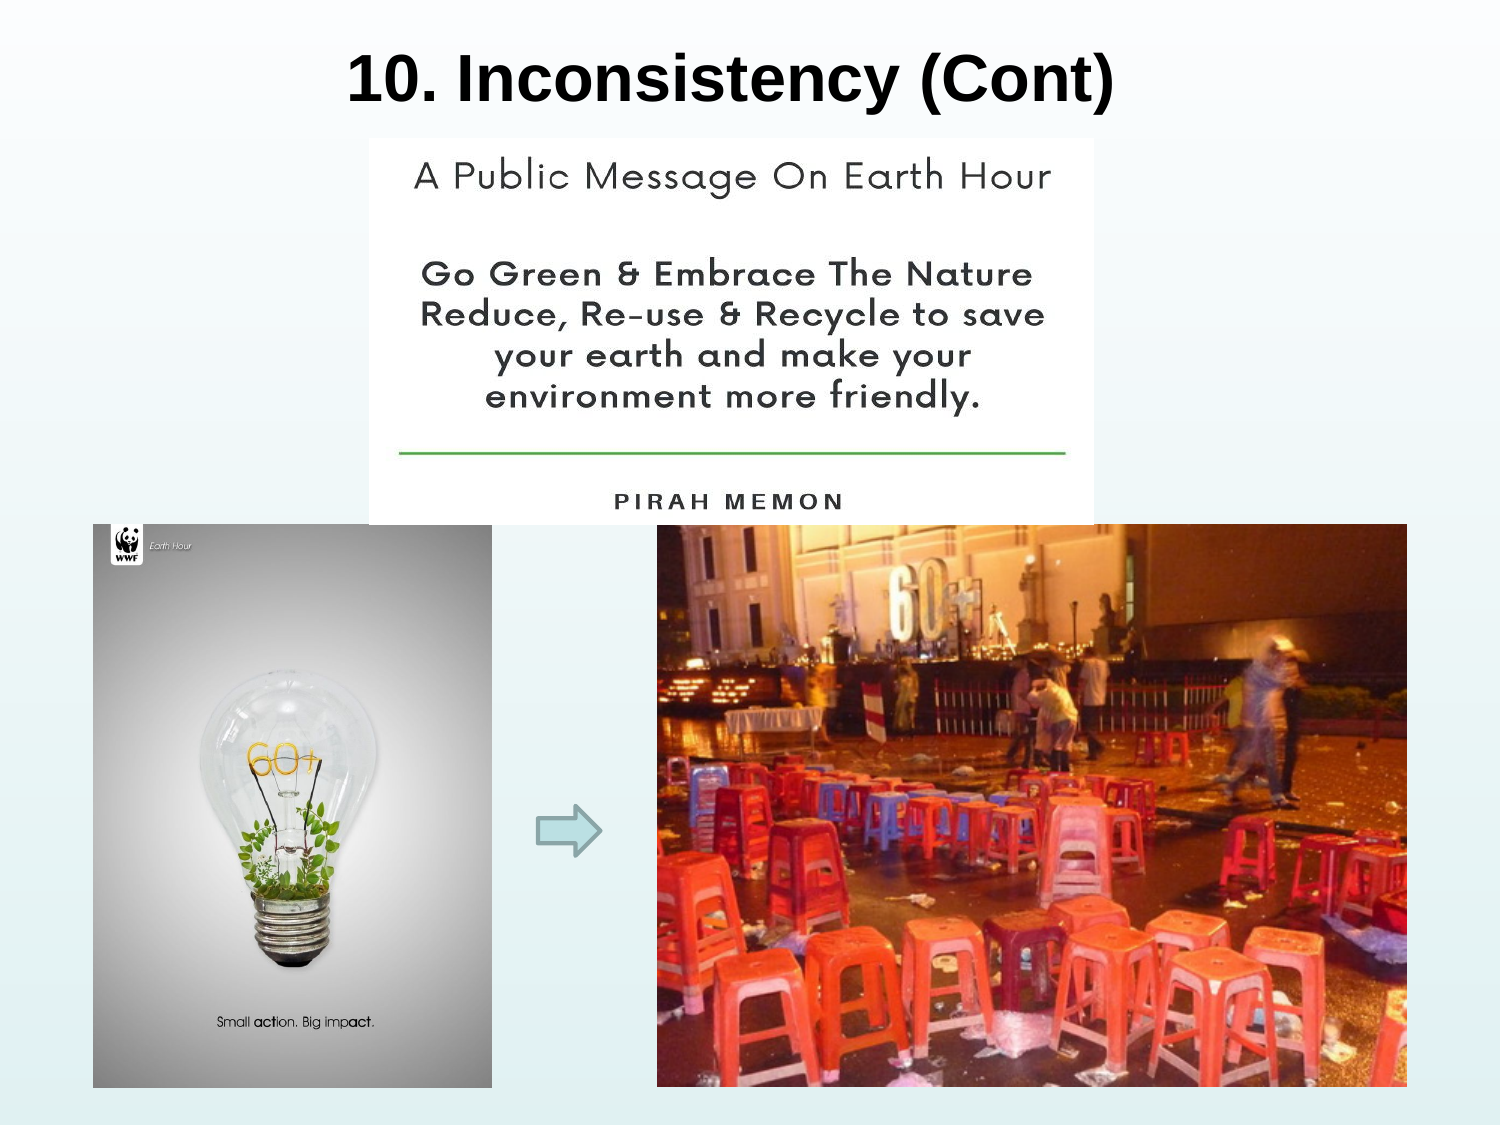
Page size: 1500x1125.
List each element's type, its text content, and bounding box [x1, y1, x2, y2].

picture [93, 138, 1407, 1088]
text_box [535, 803, 603, 858]
title 10. Inconsistency (Cont) [18, 0, 1444, 150]
